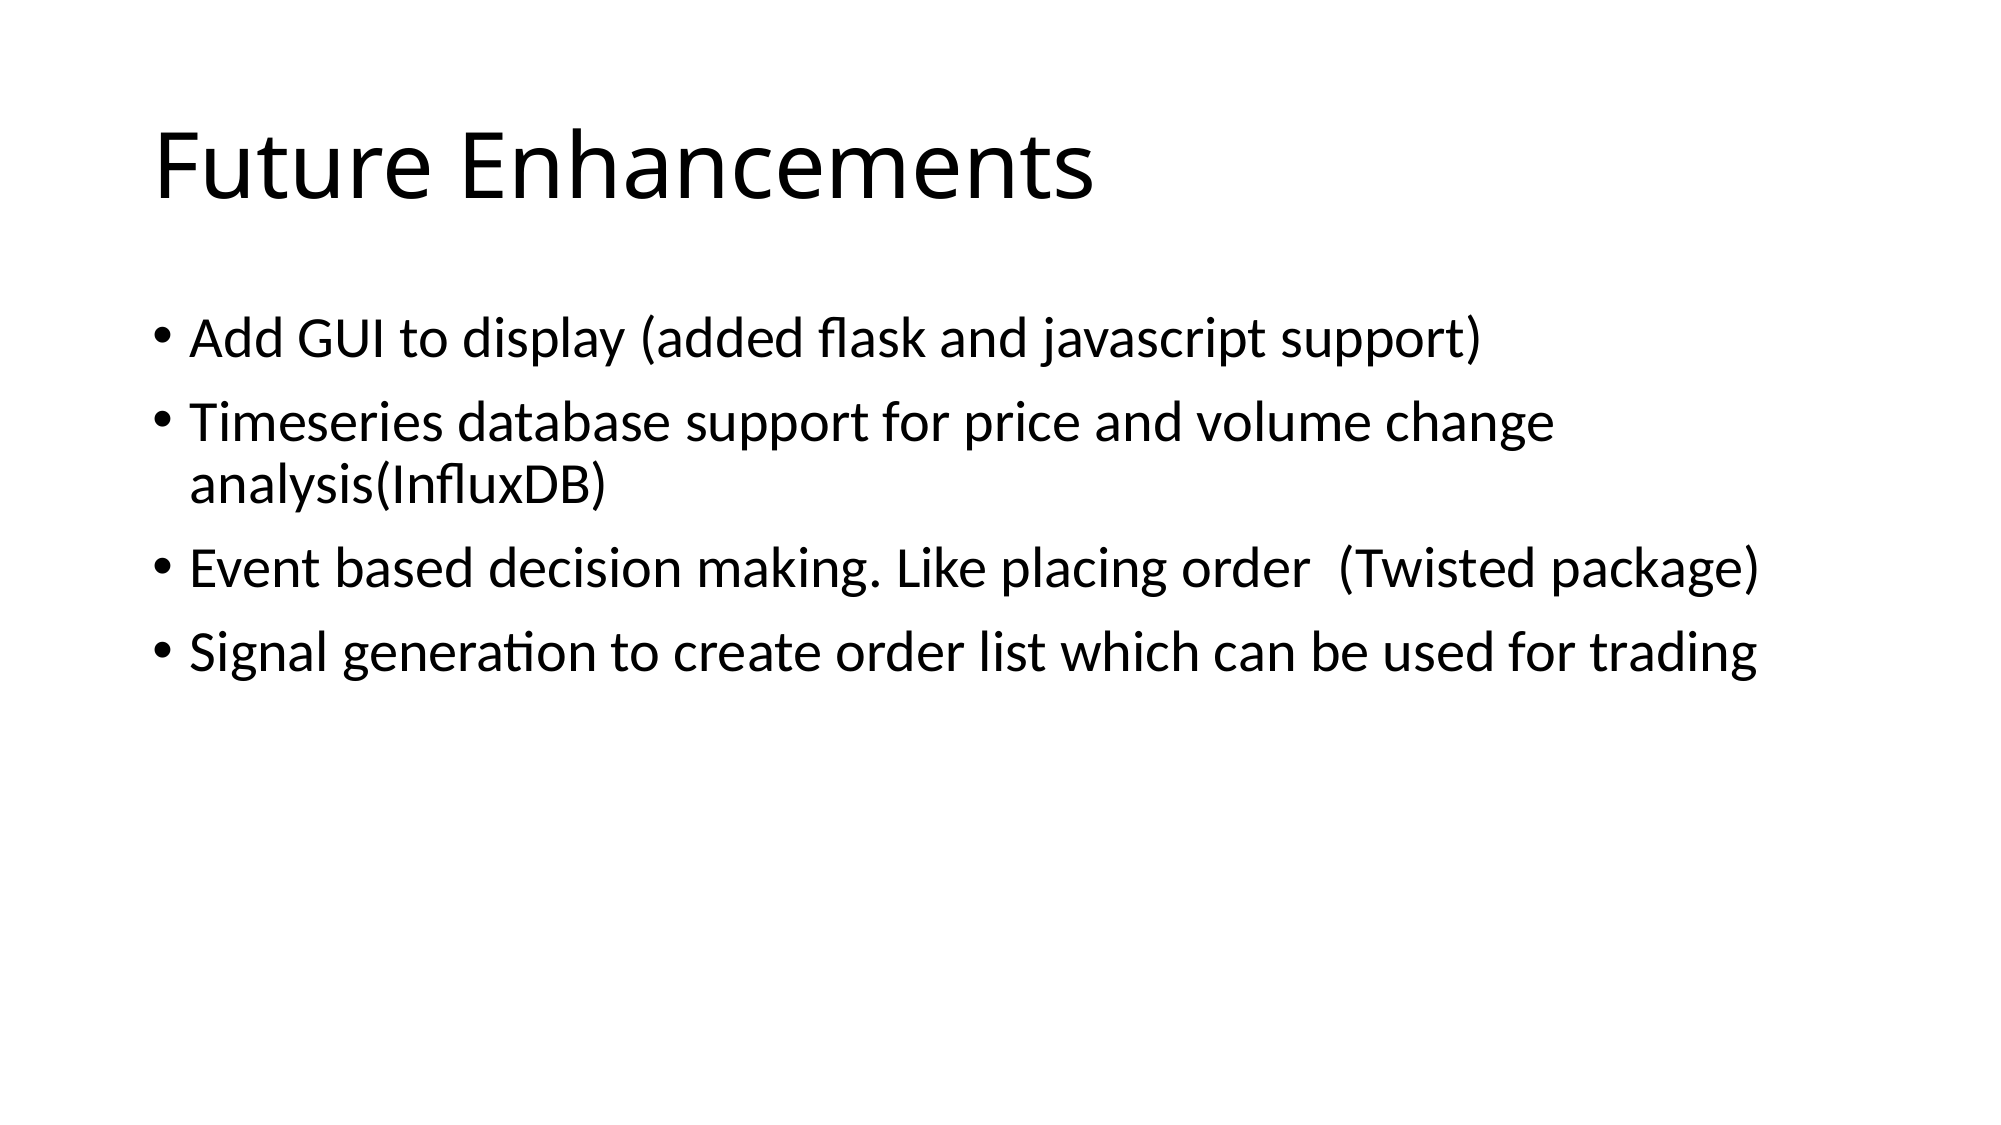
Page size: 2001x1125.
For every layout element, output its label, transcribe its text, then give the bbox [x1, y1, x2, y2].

list Add GUI to display (added flask and javascript support) Timeseries database support for price and volume change analysis(InfluxDB) Event based decision making. Like placing order (Twisted package) Signal generation to create order list which can be used for trading [137, 299, 1863, 1014]
title Future Enhancements [137, 59, 1863, 278]
